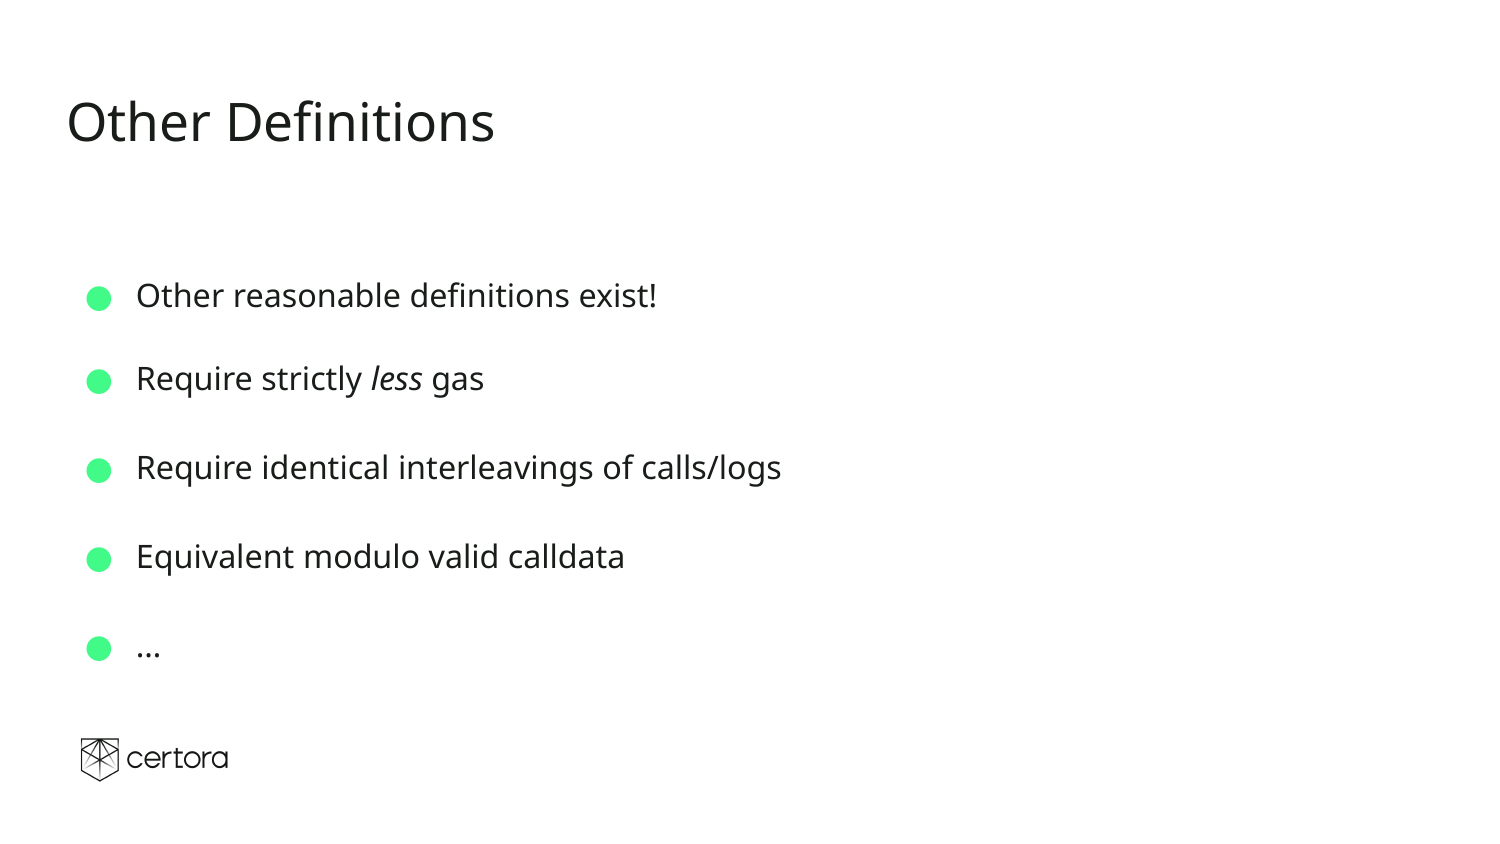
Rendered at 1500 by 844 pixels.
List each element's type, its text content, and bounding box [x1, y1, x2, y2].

list Other reasonable definitions exist! Require strictly less gas Require identical interleavings of calls/logs Equivalent modulo valid calldata … [51, 254, 800, 696]
title Other Definitions [51, 72, 800, 167]
picture [78, 736, 229, 783]
